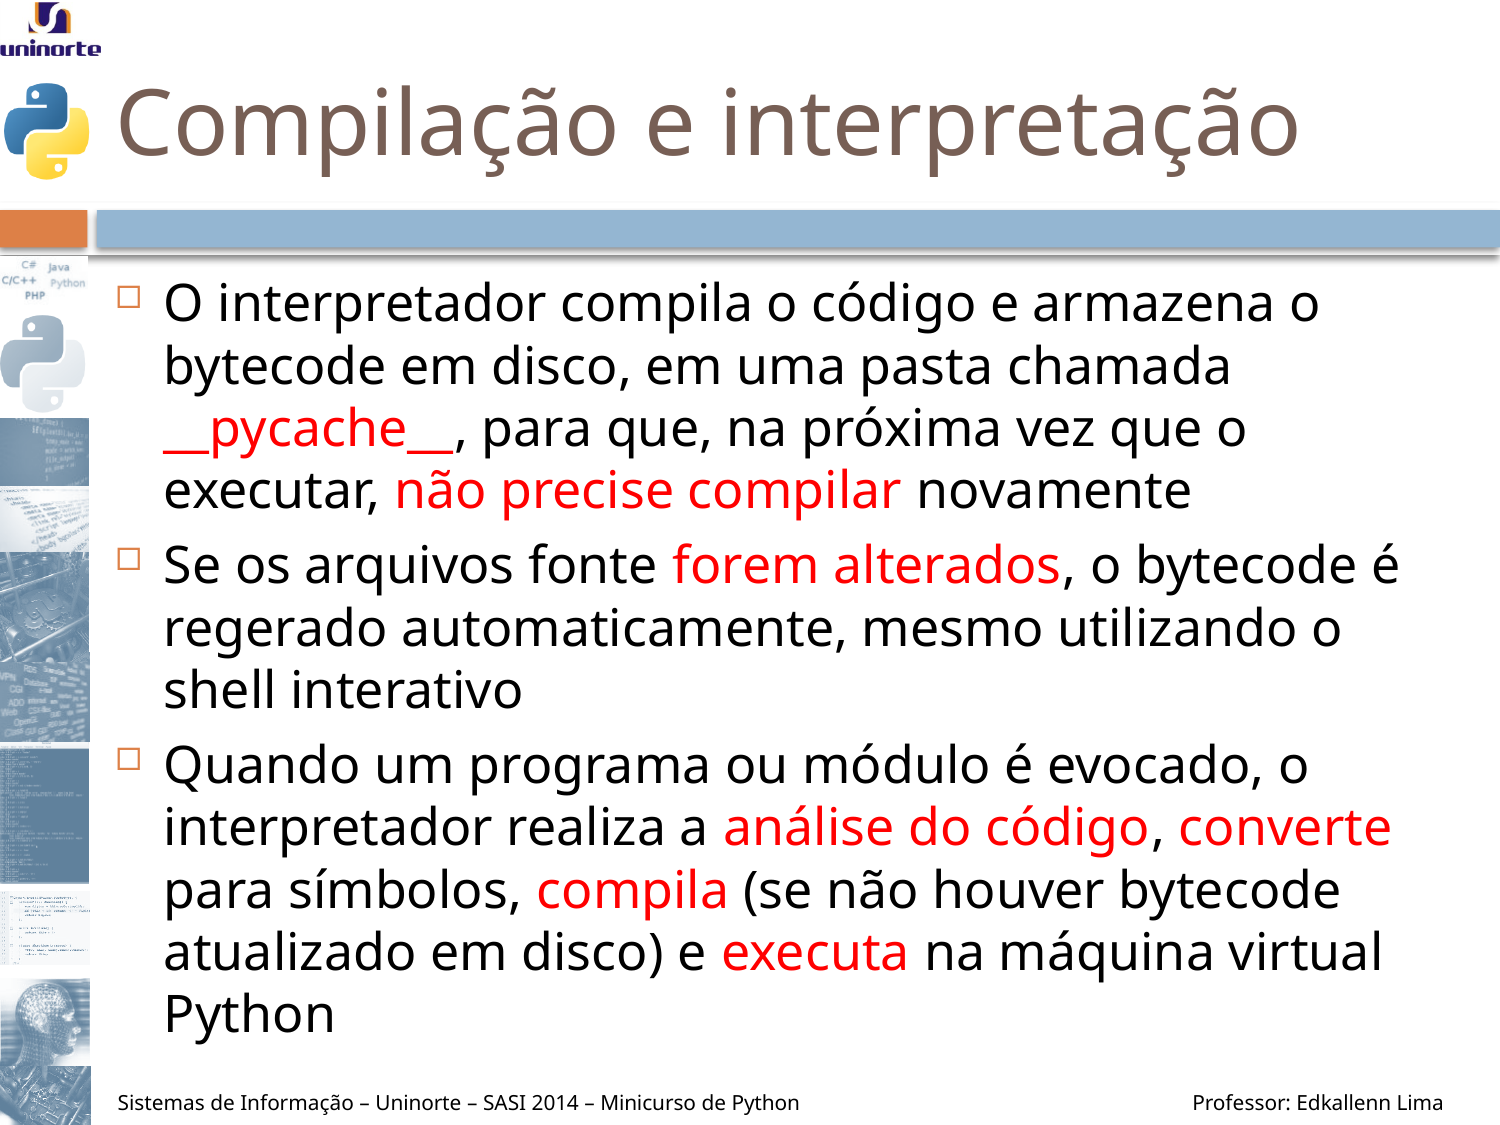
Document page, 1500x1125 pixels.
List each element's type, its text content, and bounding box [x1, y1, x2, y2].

list O interpretador compila o código e armazena o bytecode em disco, em uma pasta chamada __pycache__, para que, na próxima vez que o executar, não precise compilar novamente Se os arquivos fonte forem alterados, o bytecode é regerado automaticamente, mesmo utilizando o shell interativo Quando um programa ou módulo é evocado, o interpretador realiza a análise do código, converte para símbolos, compila (se não houver bytecode atualizado em disco) e executa na máquina virtual Python [100, 262, 1459, 1059]
title Compilação e interpretação [100, 37, 1459, 200]
picture [0, 2, 101, 56]
picture [4, 80, 95, 183]
